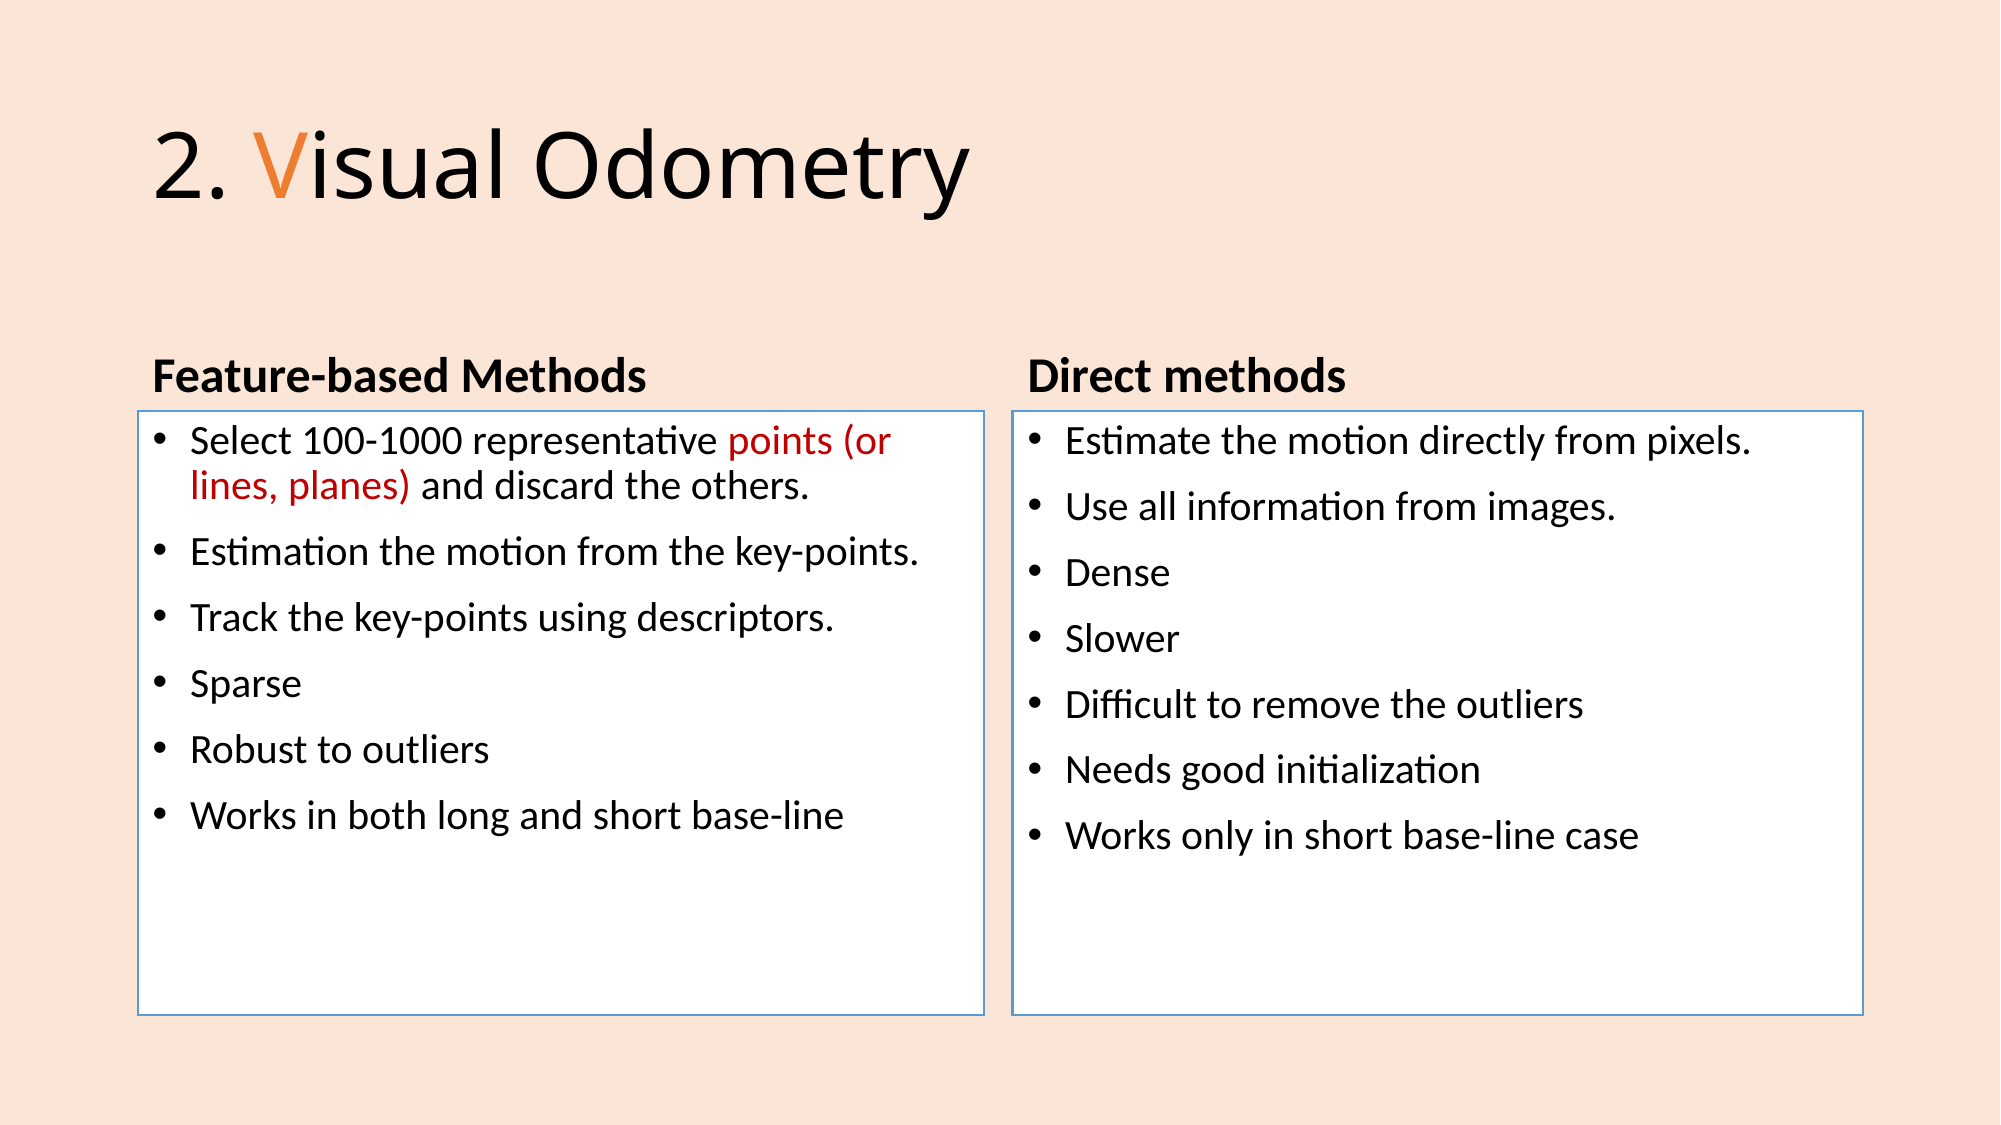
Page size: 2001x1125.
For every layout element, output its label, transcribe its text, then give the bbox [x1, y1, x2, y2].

list Select 100-1000 representative points (or lines, planes) and discard the others. Estimation the motion from the key-points. Track the key-points using descriptors. Sparse Robust to outliers Works in both long and short base-line [137, 410, 985, 1016]
list Estimate the motion directly from pixels. Use all information from images. Dense Slower Difficult to remove the outliers Needs good initialization Works only in short base-line case [1011, 410, 1864, 1016]
title 2. Visual Odometry [137, 59, 1863, 278]
list Feature-based Methods [137, 275, 984, 410]
list Direct methods [1012, 275, 1863, 410]
